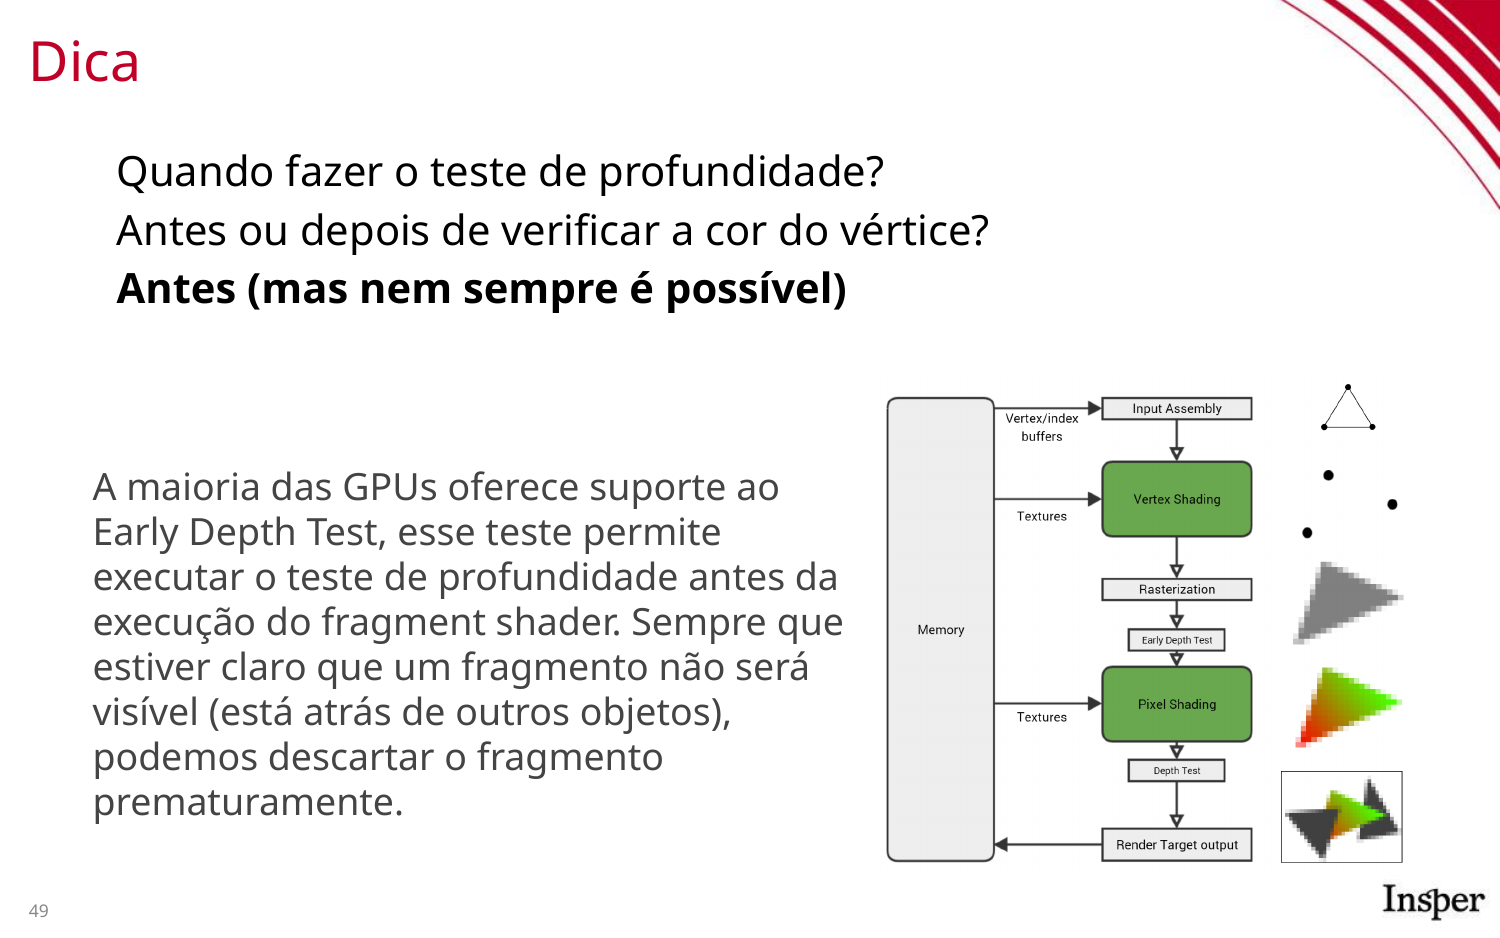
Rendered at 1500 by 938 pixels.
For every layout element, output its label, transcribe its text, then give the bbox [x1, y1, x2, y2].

picture [249, 0, 1500, 938]
title Dica [13, 18, 1397, 104]
text_box A maioria das GPUs oferece suporte ao Early Depth Test, esse teste permite executar o teste de profundidade antes da execução do fragment shader. Sempre que estiver claro que um fragmento não será visível (está atrás de outros objetos), podemos descartar o fragmento prematuramente. [77, 455, 842, 875]
list Quando fazer o teste de profundidade? Antes ou depois de verificar a cor do vértice? Antes (mas nem sempre é possível) [64, 137, 1447, 876]
slide_number 49 [0, 887, 78, 938]
